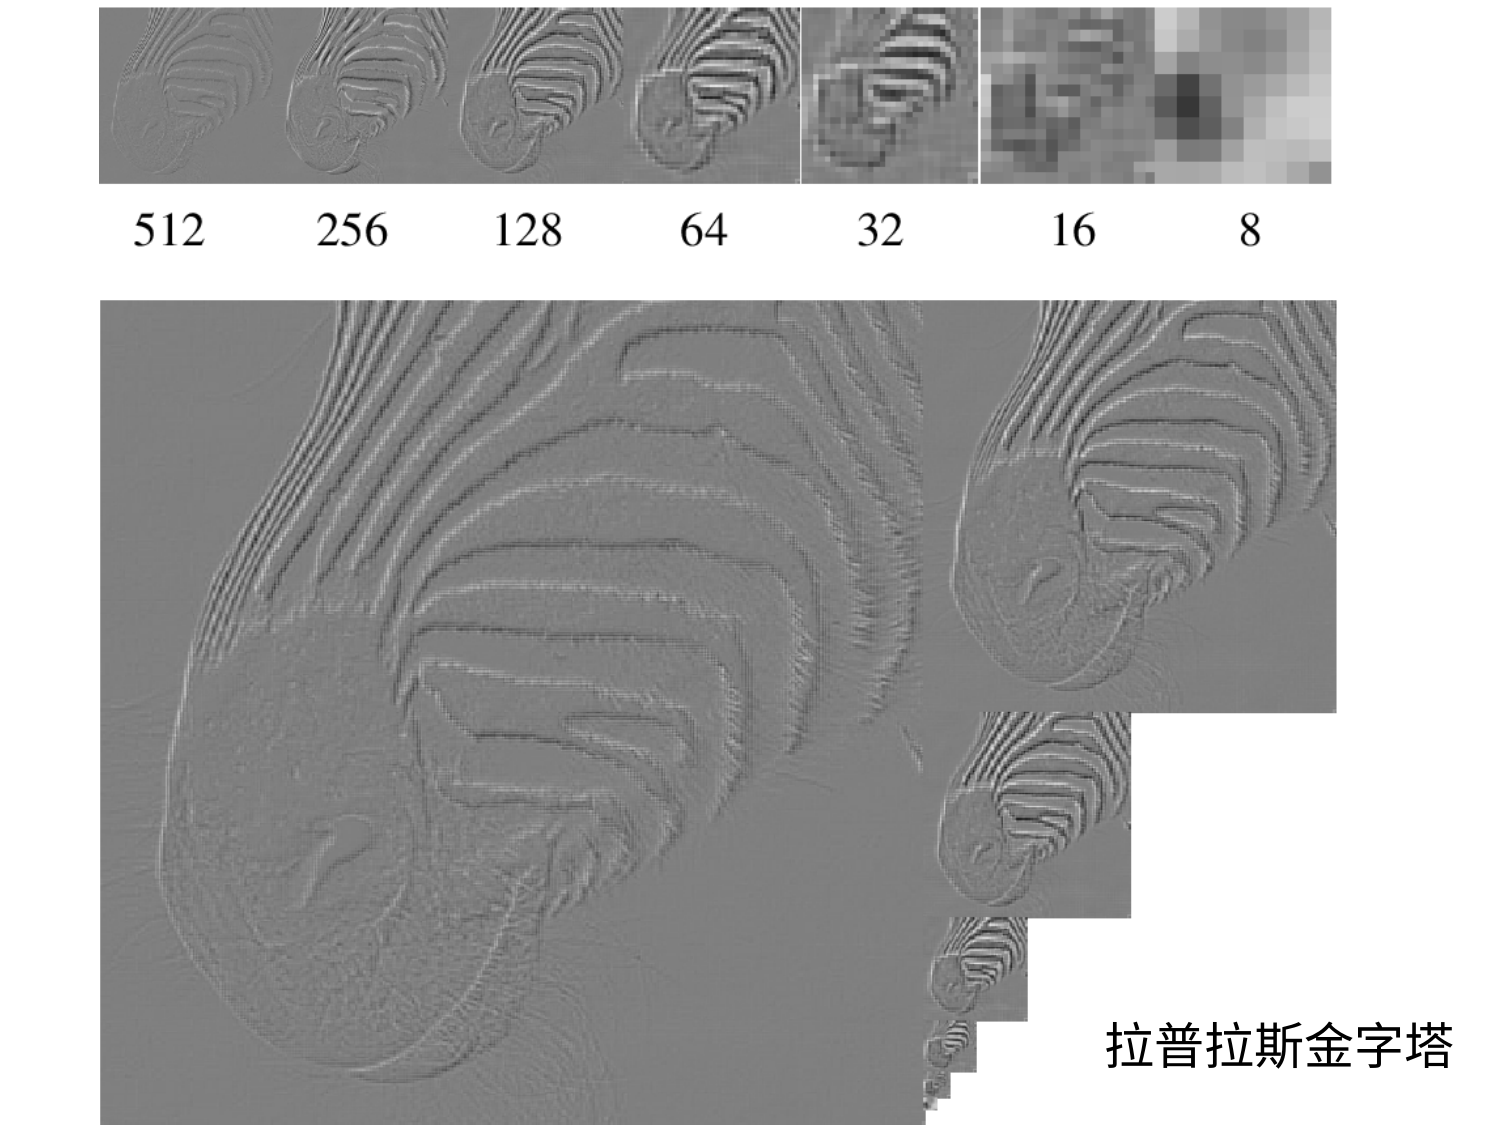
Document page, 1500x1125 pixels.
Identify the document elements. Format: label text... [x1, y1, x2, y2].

picture [99, 4, 1338, 1125]
text_box 拉普拉斯金字塔 [1341, 1006, 1470, 1082]
